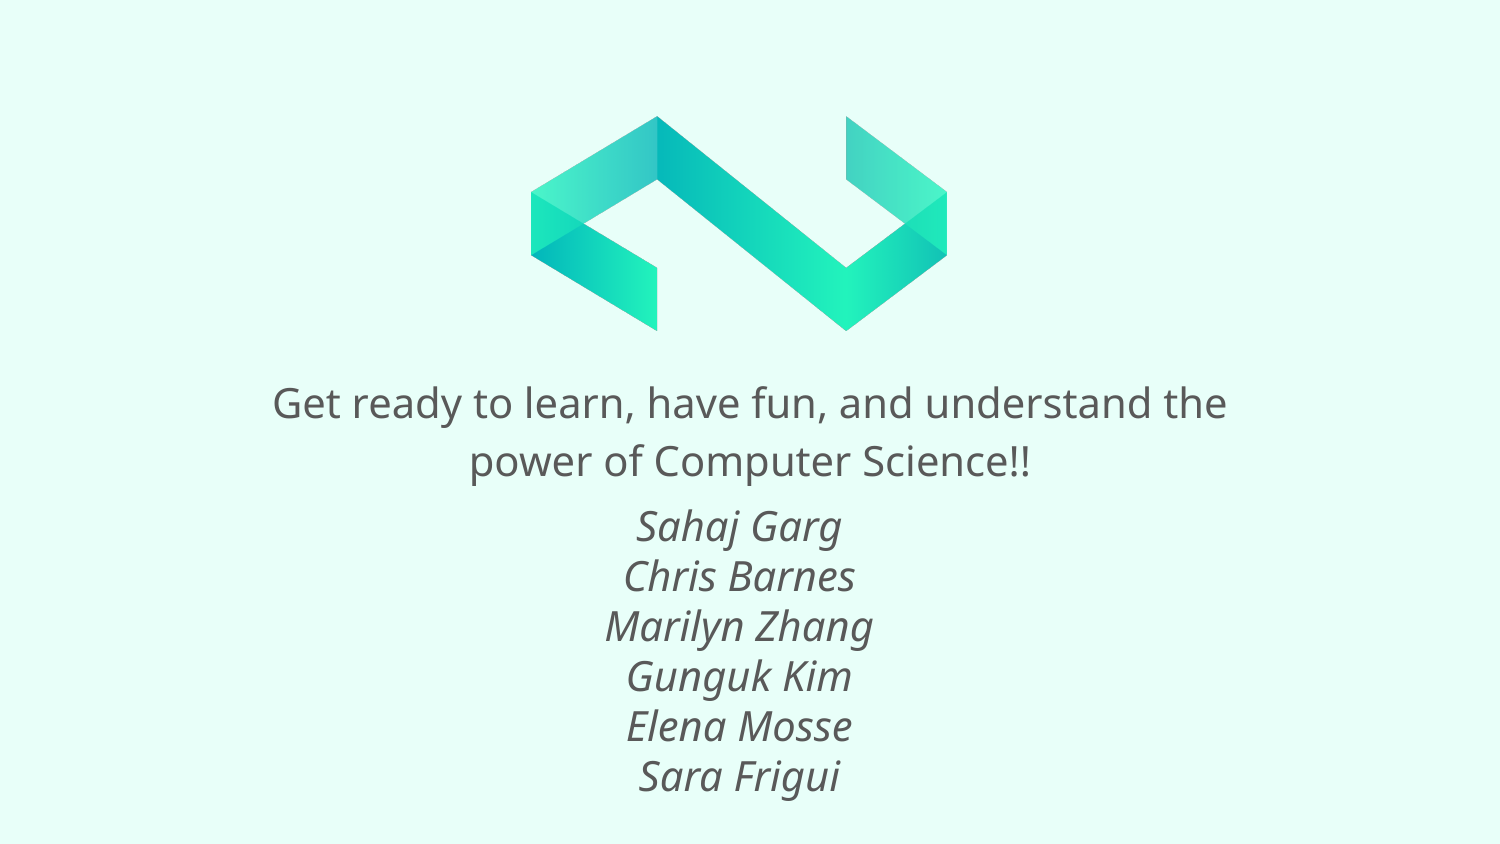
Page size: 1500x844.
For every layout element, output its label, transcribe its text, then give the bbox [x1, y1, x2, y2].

text_box Sahaj Garg Chris Barnes Marilyn Zhang Gunguk Kim Elena Mosse Sara Frigui [170, 535, 1309, 765]
text_box Get ready to learn, have fun, and understand the power of Computer Science!! [191, 354, 1309, 535]
picture [531, 116, 948, 331]
